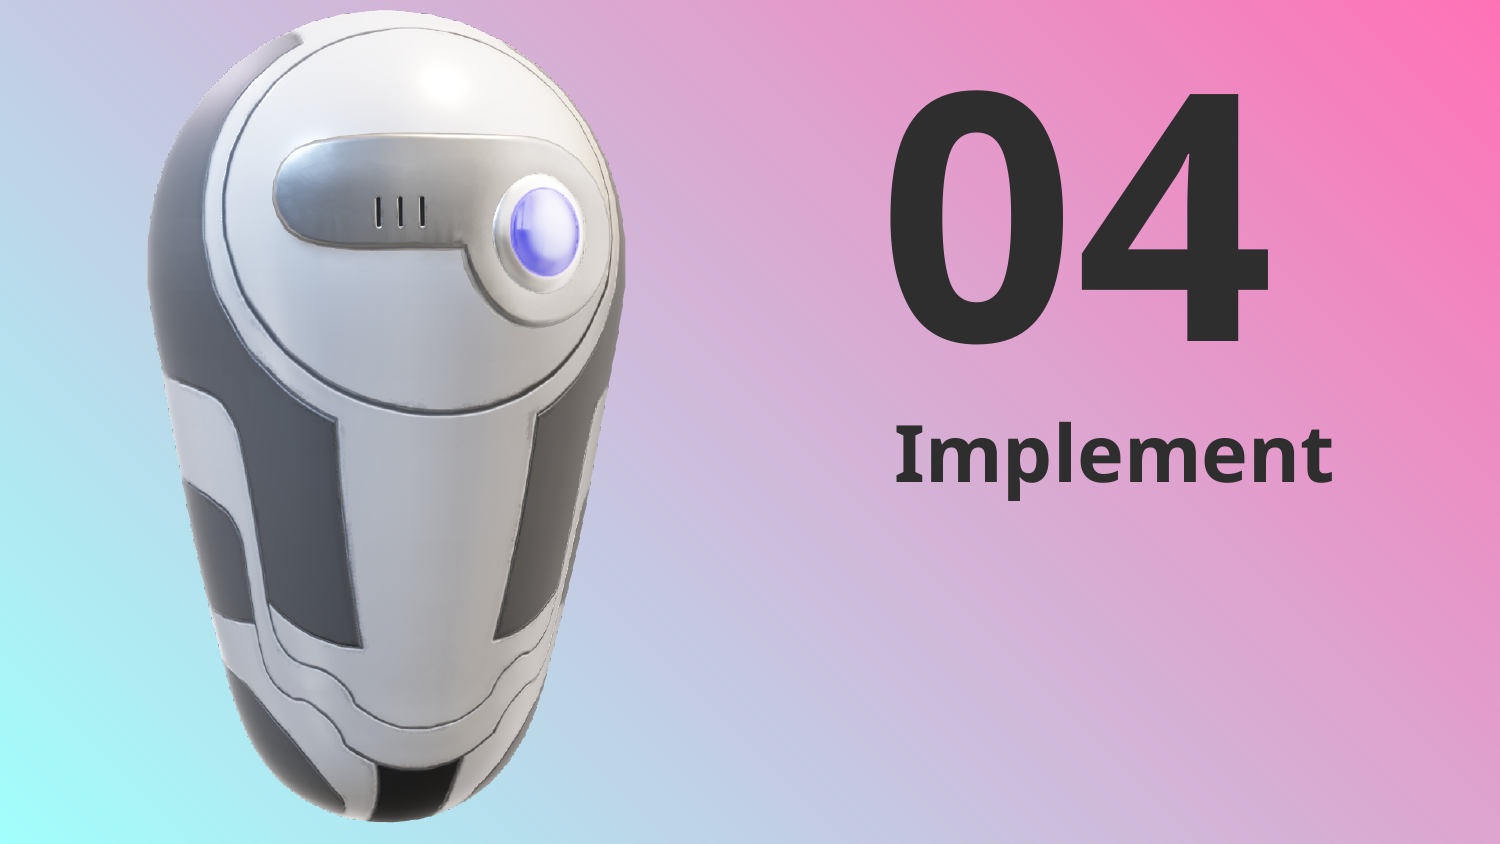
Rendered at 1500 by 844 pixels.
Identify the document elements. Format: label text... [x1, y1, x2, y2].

title 04 [863, 31, 1469, 426]
picture [136, 0, 637, 844]
title Implement [879, 426, 1364, 514]
